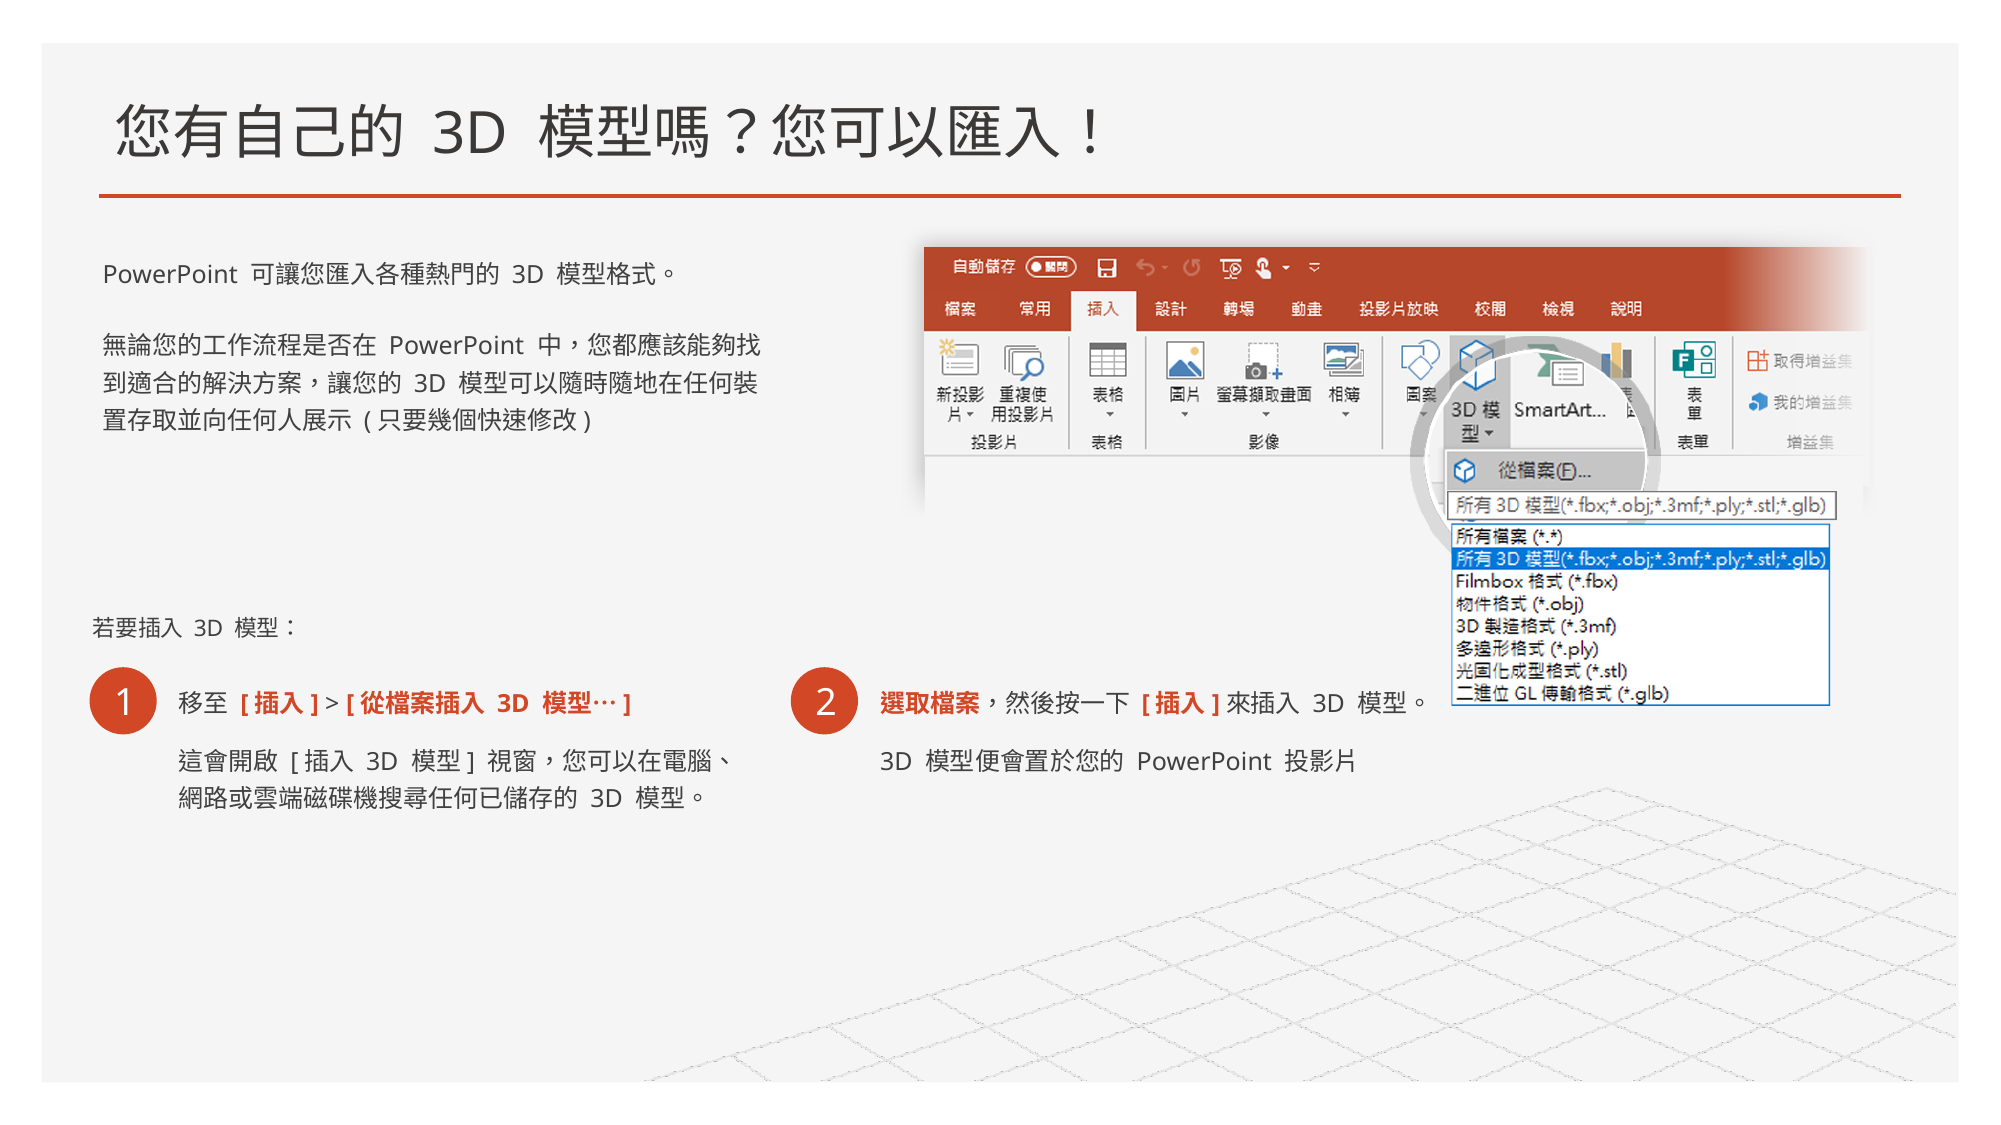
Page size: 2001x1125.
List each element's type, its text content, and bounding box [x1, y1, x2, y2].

title 您有自己的 3D 模型嗎？您可以匯入！ [99, 73, 1901, 197]
text_box PowerPoint 可讓您匯入各種熱門的 3D 模型格式。 無論您的工作流程是否在 PowerPoint 中，您都應該能夠找到適合的解決方案，讓您的 3D 模型可以隨時隨地在任何裝置存取並向任何人展示 (只要幾個快速修改) [87, 243, 797, 558]
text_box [864, 222, 1914, 727]
text_box 若要插入 3D 模型： [77, 598, 435, 649]
picture [607, 787, 1956, 1081]
text_box 1 [88, 666, 158, 736]
text_box 移至 [插入] > [從檔案插入 3D 模型…] 這會開啟 [插入 3D 模型] 視窗，您可以在電腦、網路或雲端磁碟機搜尋任何已儲存的 3D 模型。 [163, 672, 767, 872]
text_box 選取檔案，然後按一下 [插入]來插入 3D 模型。 3D 模型便會置於您的 PowerPoint 投影片 [865, 727, 1468, 872]
text_box 2 [789, 666, 860, 736]
